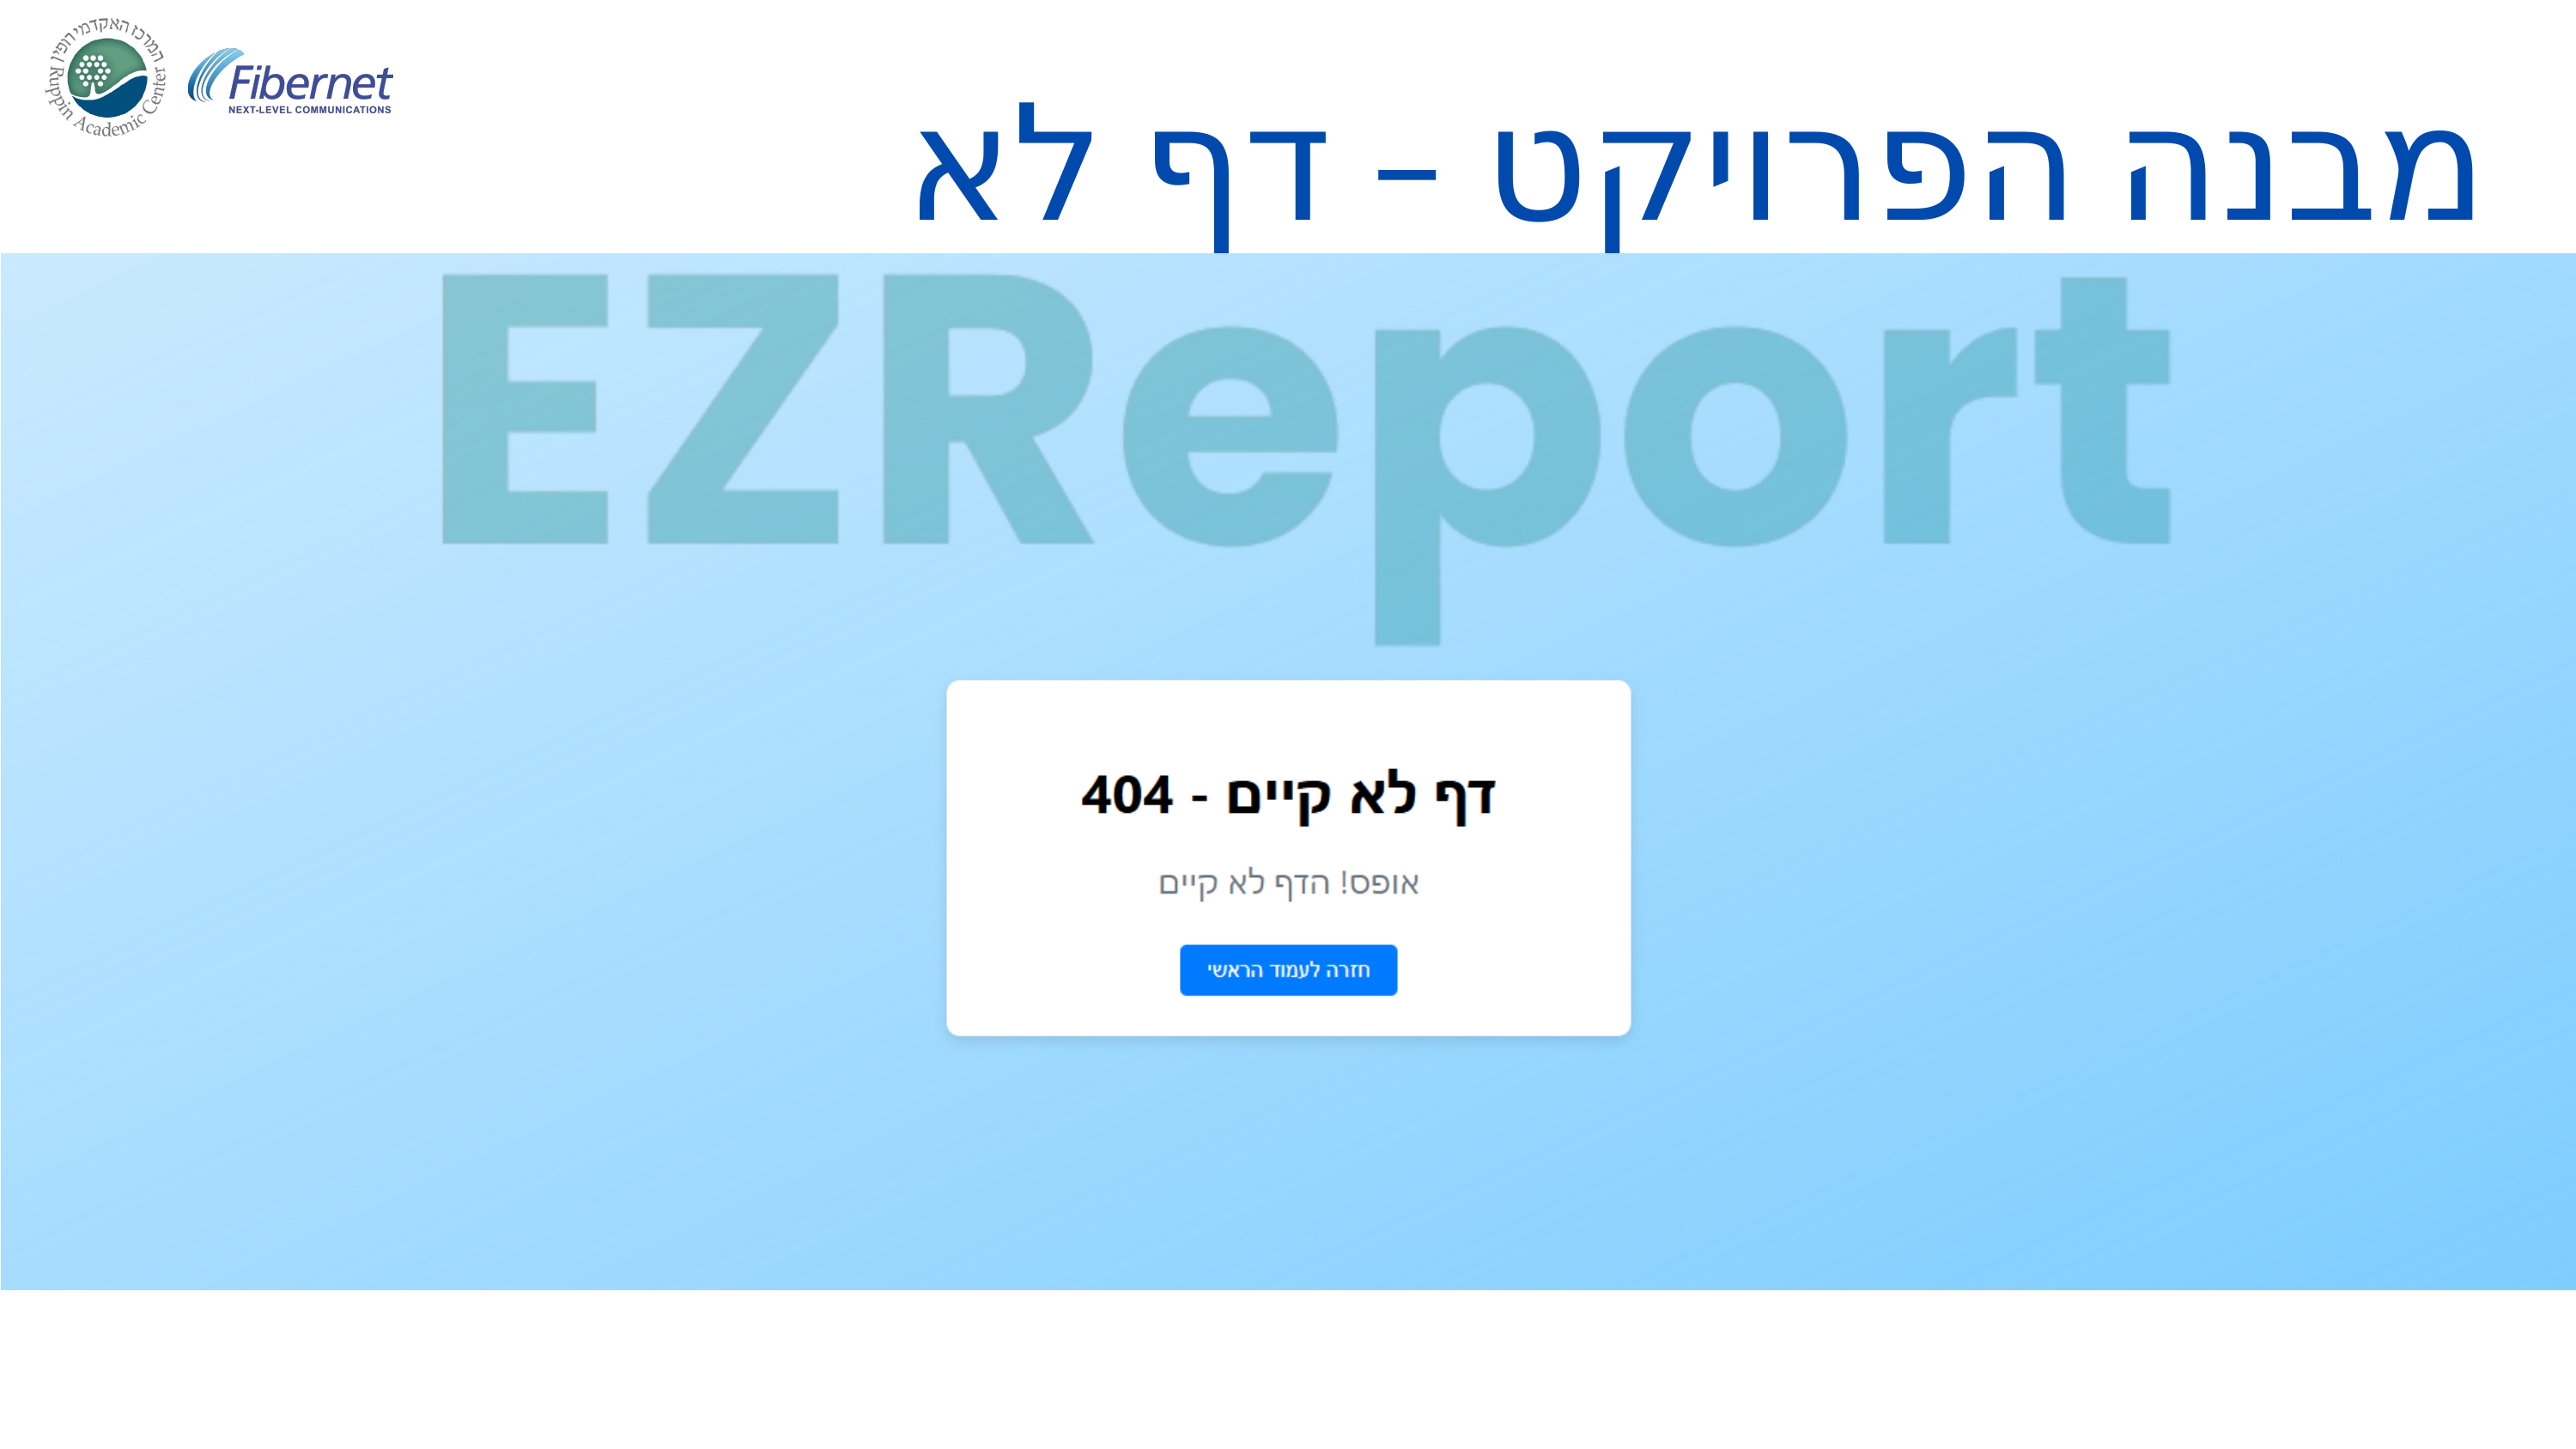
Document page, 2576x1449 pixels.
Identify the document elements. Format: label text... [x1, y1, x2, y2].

picture [44, 17, 166, 137]
picture [188, 48, 393, 113]
picture [0, 253, 2576, 1290]
text_box מבנה הפרויקט – דף לא קיים [811, 58, 2488, 251]
